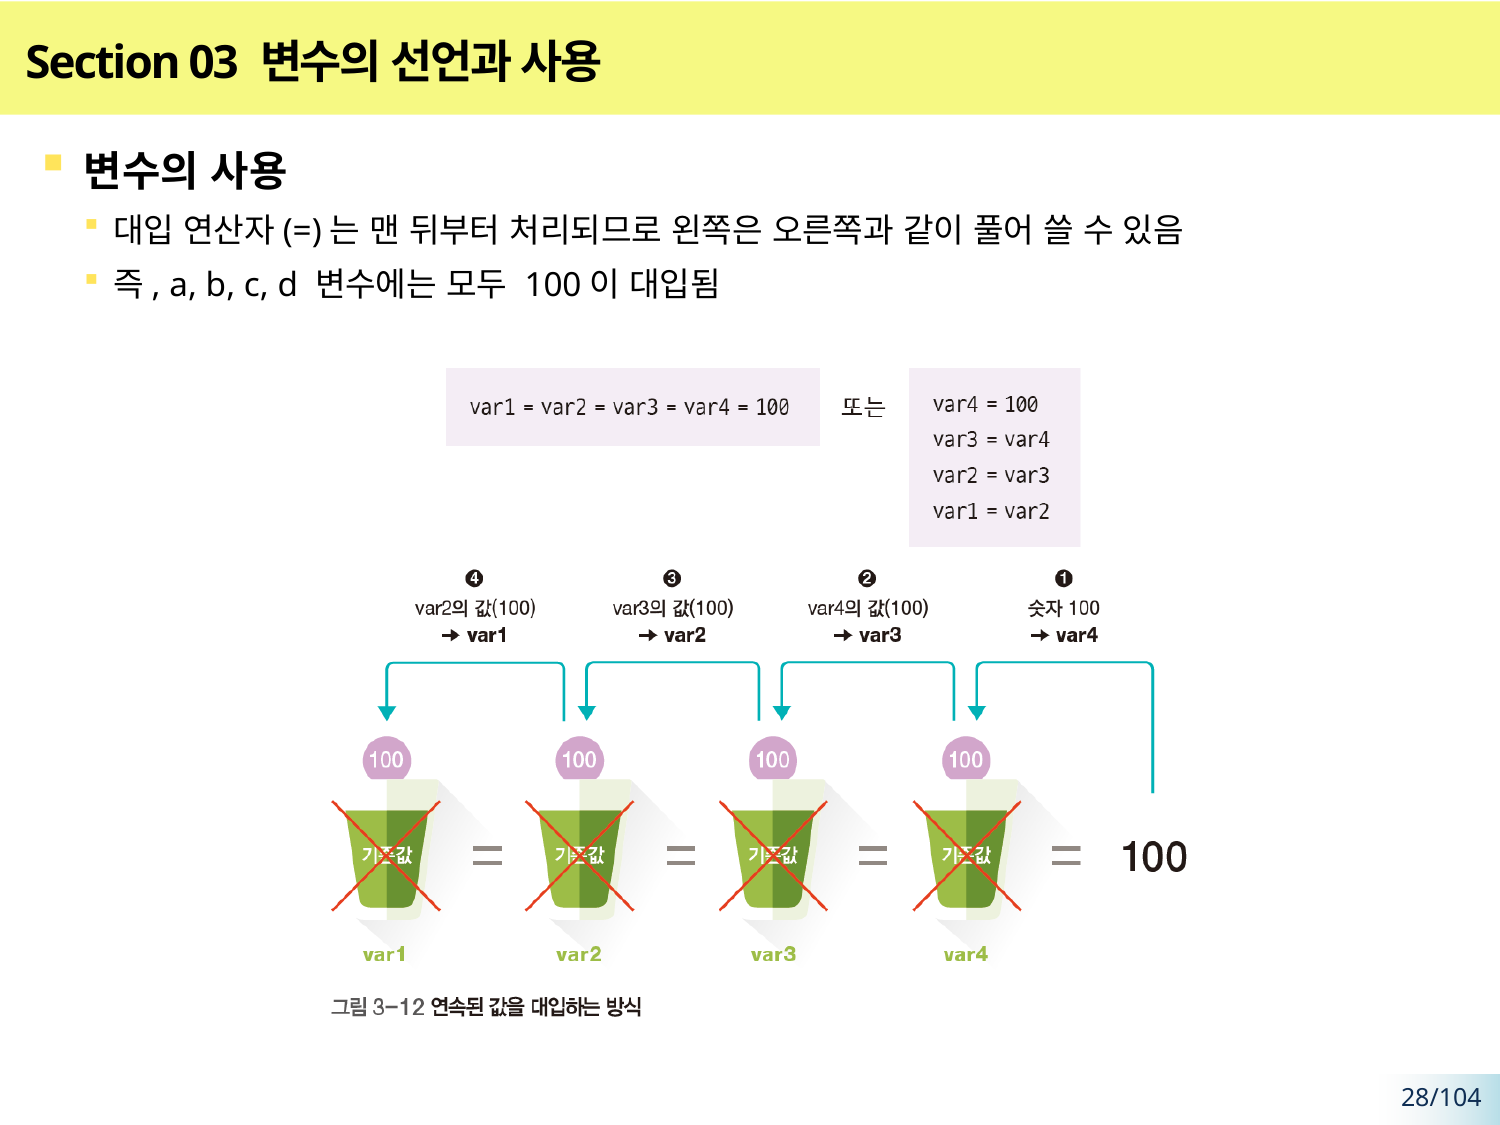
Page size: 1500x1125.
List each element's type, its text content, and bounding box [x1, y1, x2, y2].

title Section 03 변수의 선언과 사용 [10, 21, 1288, 99]
picture [307, 355, 1194, 1031]
list 변수의 사용 대입 연산자(=)는 맨 뒤부터 처리되므로 왼쪽은 오른쪽과 같이 풀어 쓸 수 있음 즉, a, b, c, d 변수에는 모두 100이 대입됨 [10, 126, 1481, 1057]
